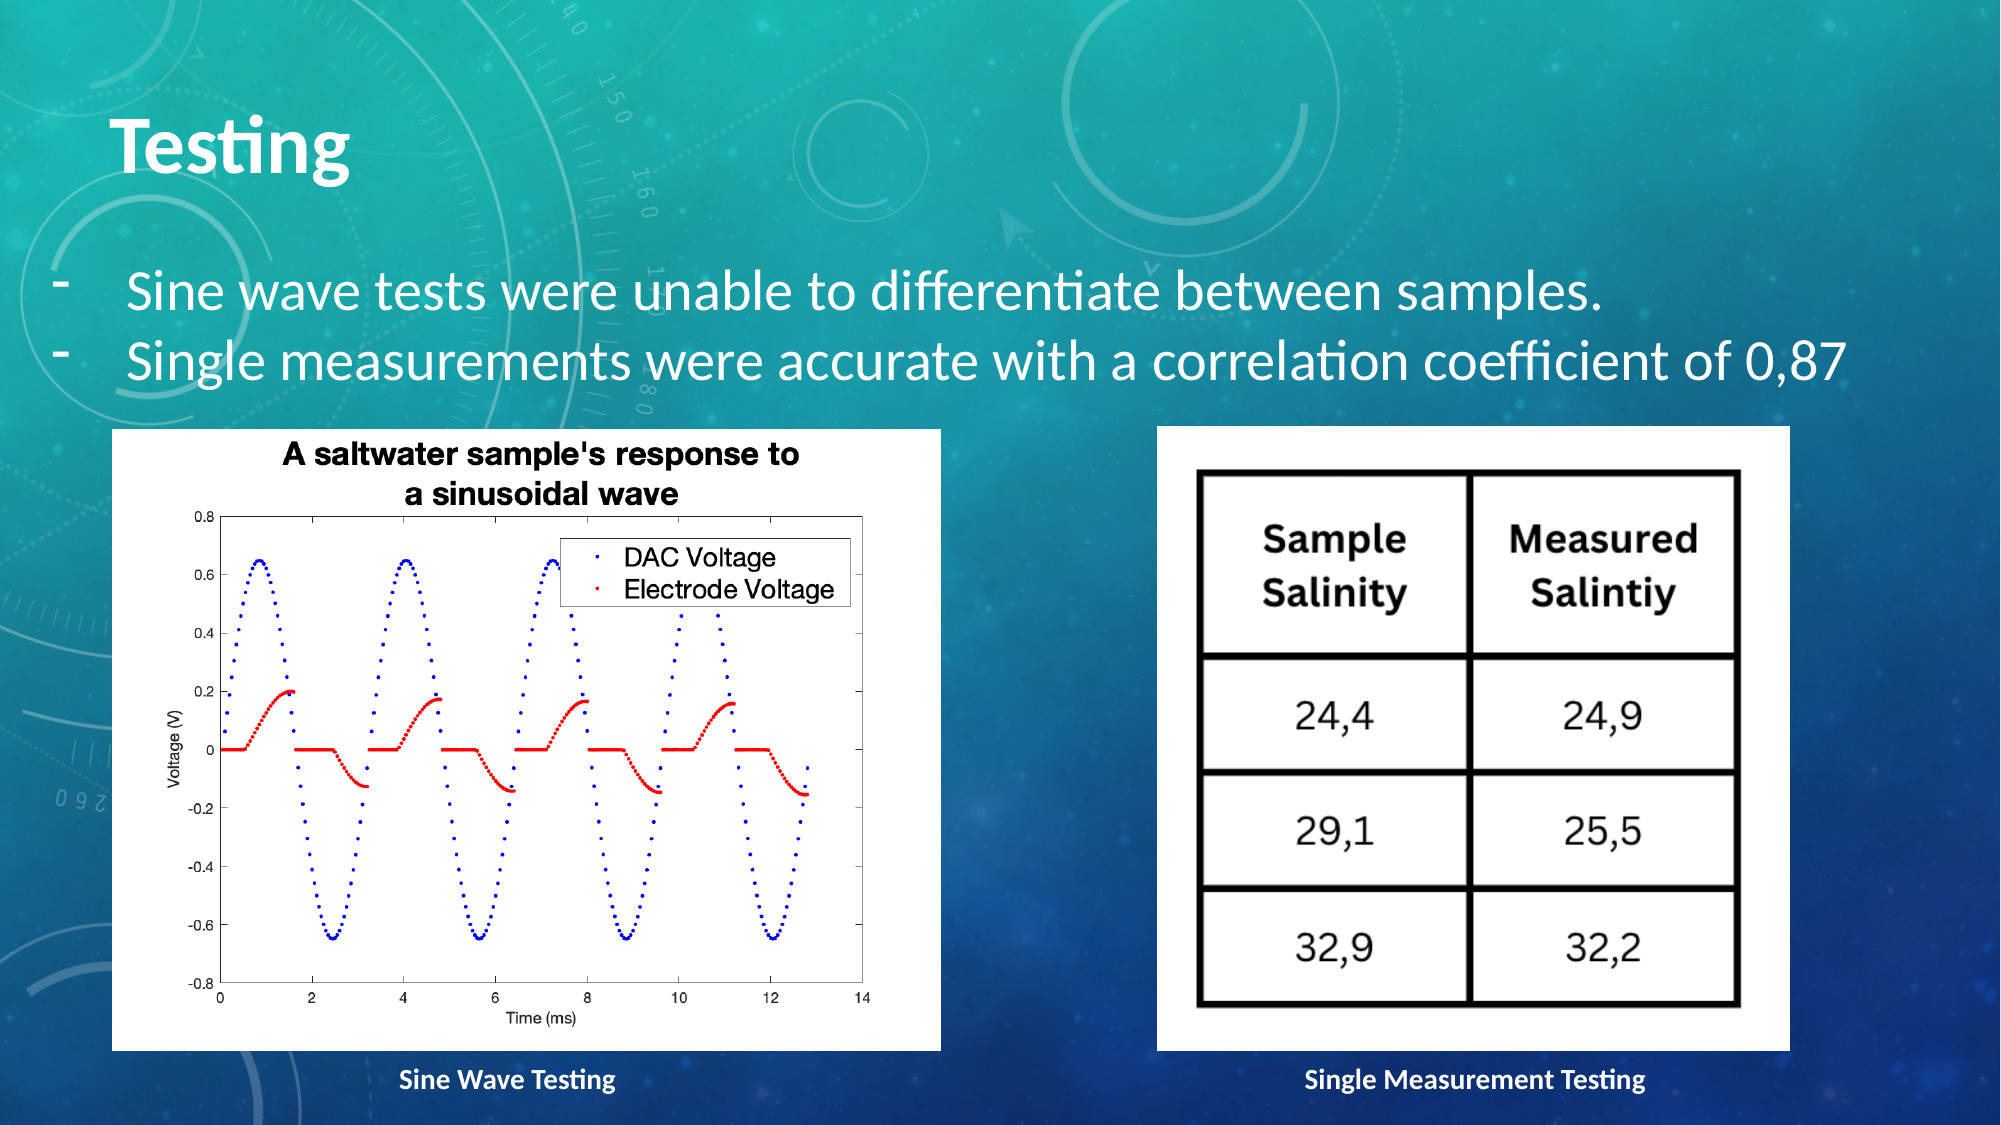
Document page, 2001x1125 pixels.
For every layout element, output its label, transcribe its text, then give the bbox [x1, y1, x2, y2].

text_box Sine Wave Testing [117, 1062, 898, 1104]
text_box Sine wave tests were unable to differentiate between samples. Single measurements were accurate with a correlation coefficient of 0,87 [36, 245, 1932, 400]
picture [0, 0, 2001, 1125]
text_box Single Measurement Testing [1084, 1053, 1866, 1104]
text_box Testing [94, 82, 366, 198]
